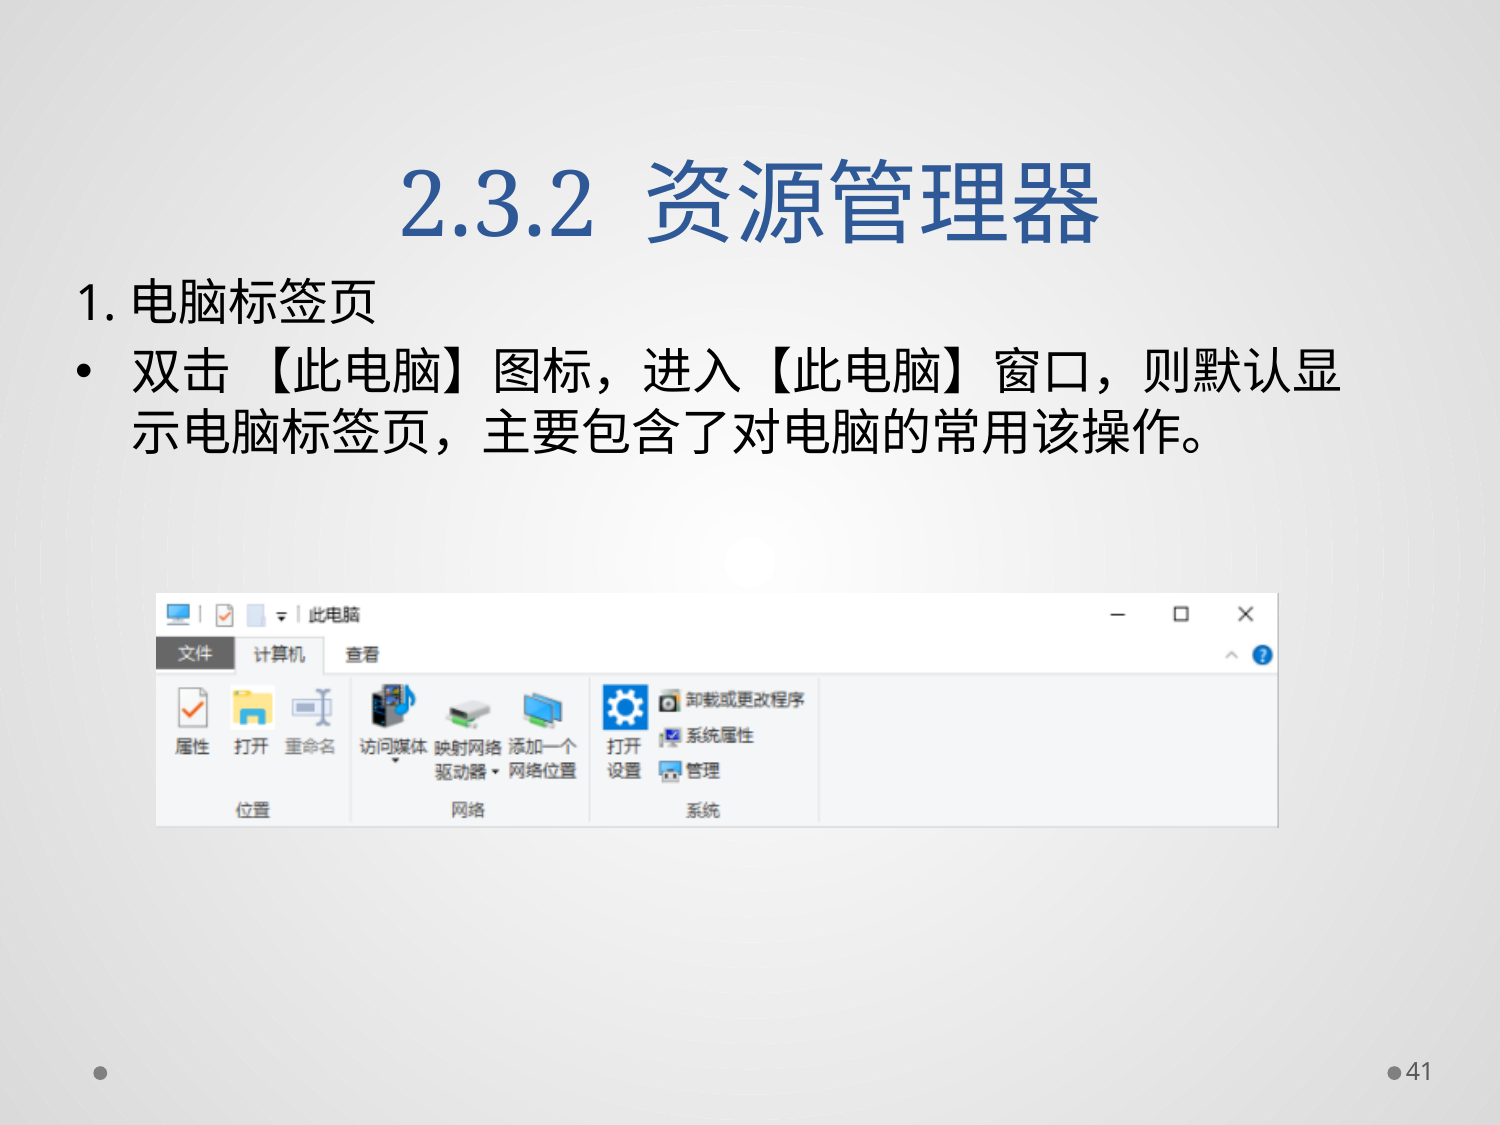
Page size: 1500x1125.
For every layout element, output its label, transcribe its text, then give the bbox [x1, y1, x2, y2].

title 2.3.2 资源管理器 [75, 0, 1425, 263]
slide_number 41 [1401, 1042, 1494, 1103]
list 1.电脑标签页 双击 【此电脑】图标，进入【此电脑】窗口，则默认显示电脑标签页，主要包含了对电脑的常用该操作。 [60, 262, 1376, 563]
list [156, 592, 1280, 828]
